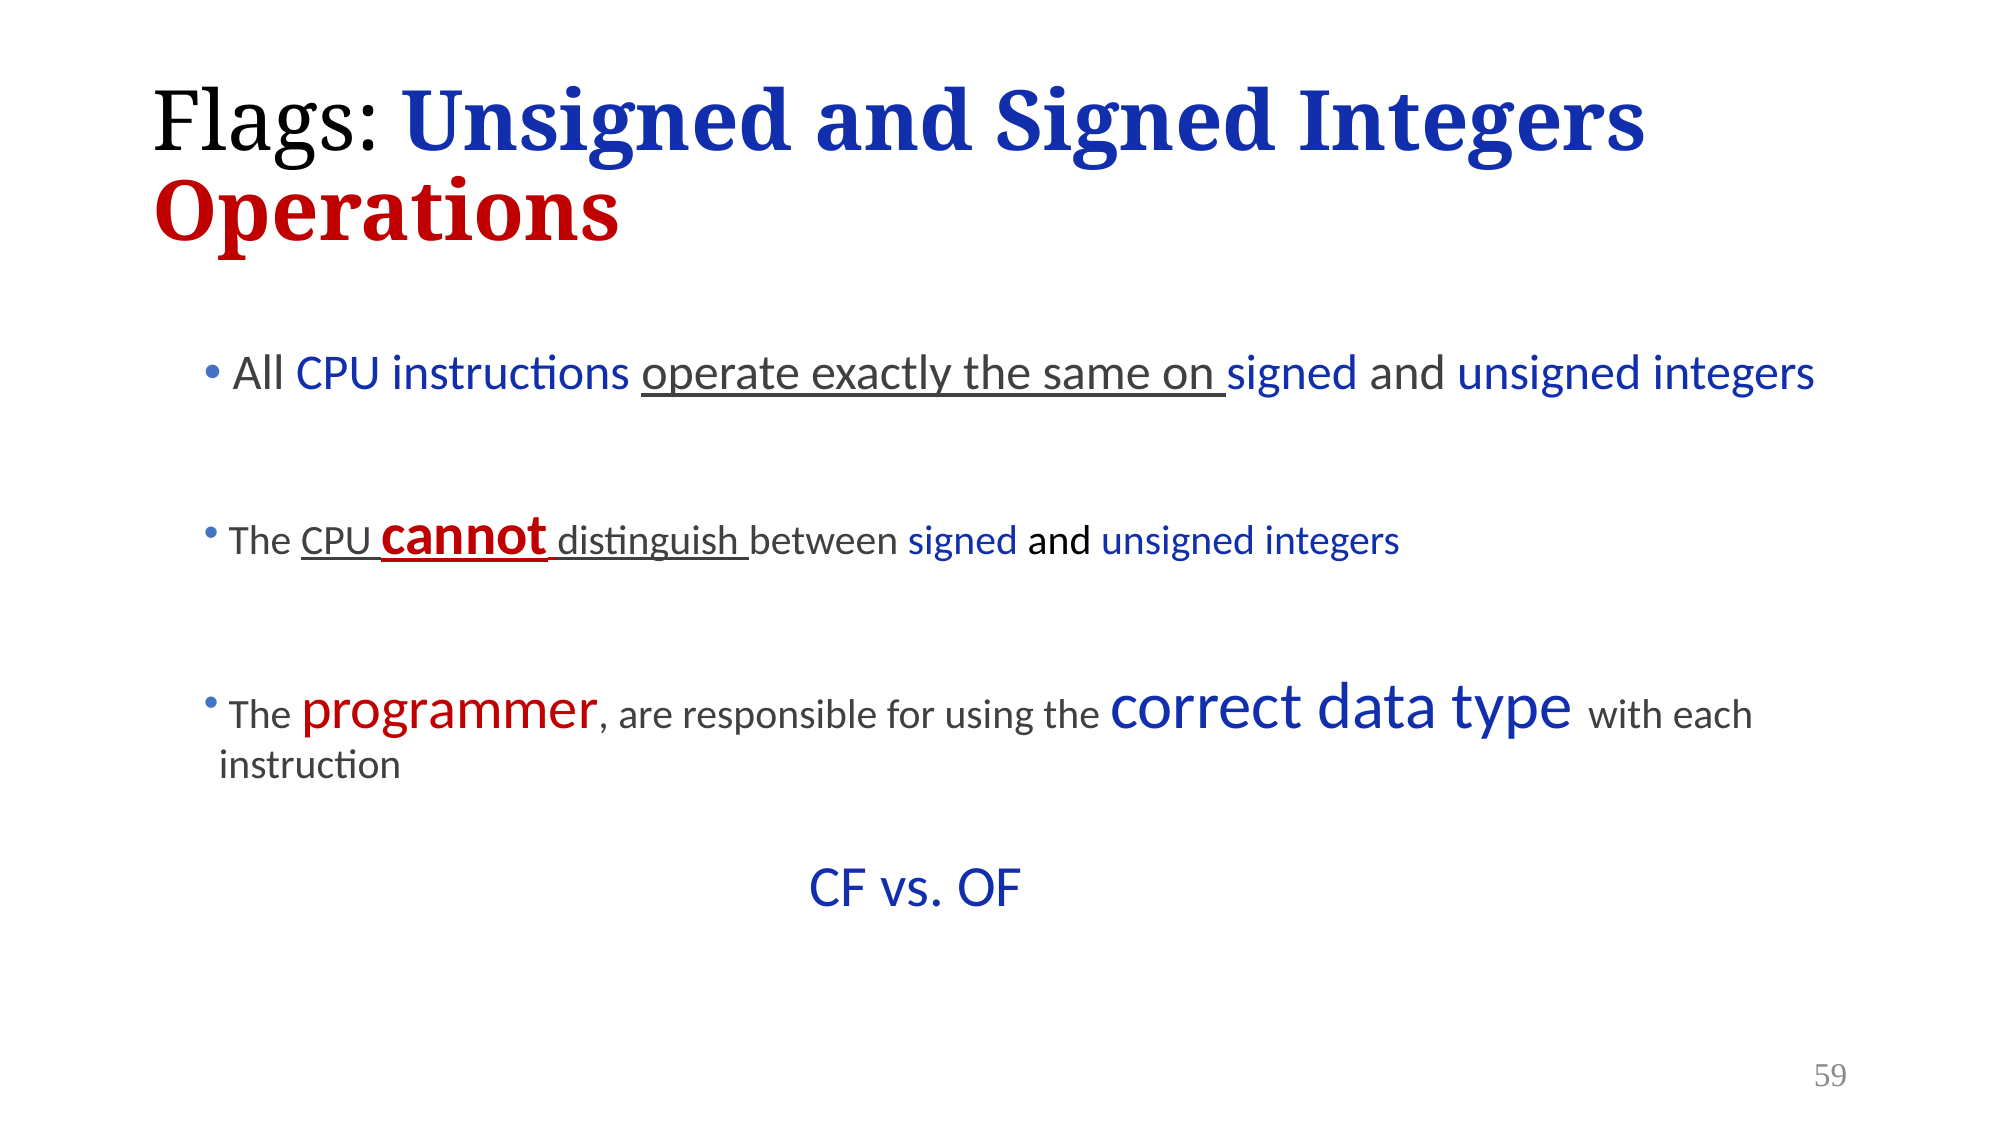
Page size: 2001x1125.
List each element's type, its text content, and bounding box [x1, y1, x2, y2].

slide_number 59 [1412, 1042, 1863, 1103]
text_box All CPU instructions operate exactly the same on signed and unsigned integers The CPU cannot distinguish between signed and unsigned integers The programmer, are responsible for using the correct data type with each instruction [204, 339, 1830, 1077]
title Flags: Unsigned and Signed Integers Operations [137, 59, 1863, 278]
text_box CF vs. OF [794, 841, 1038, 926]
